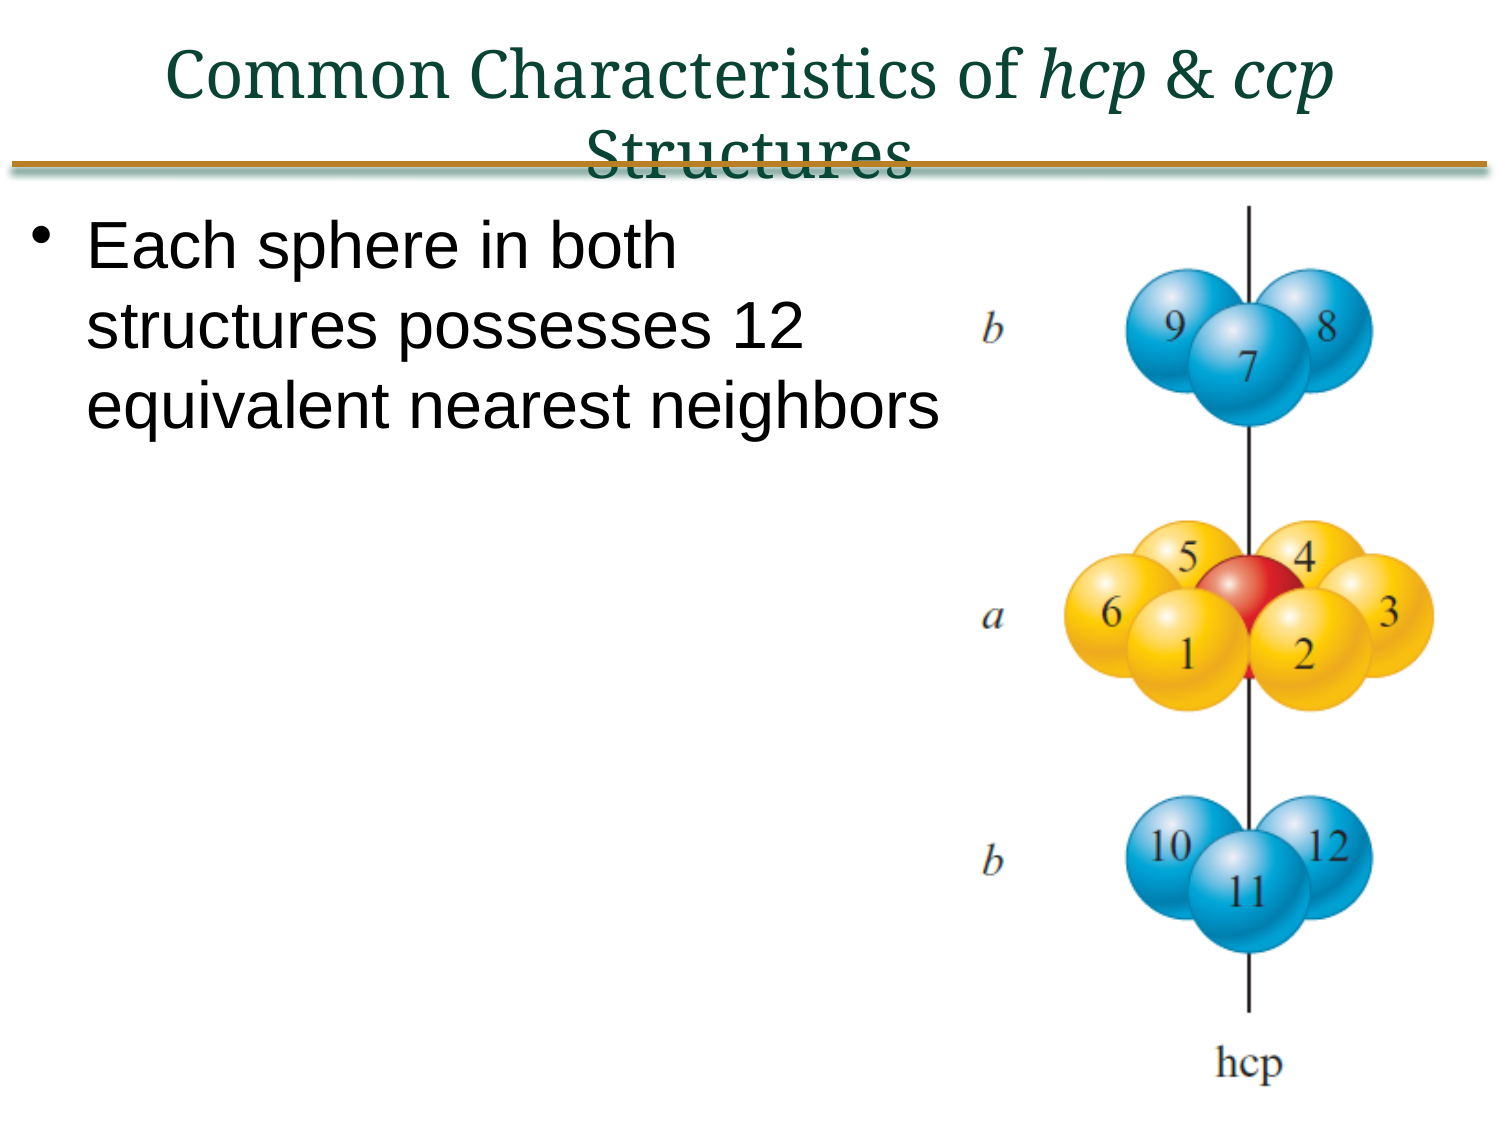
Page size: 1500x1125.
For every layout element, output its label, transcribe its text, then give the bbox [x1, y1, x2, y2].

picture [962, 198, 1450, 1101]
text_box Common Characteristics of hcp & ccp Structures [0, 24, 1500, 175]
list Each sphere in both structures possesses 12 equivalent nearest neighbors [15, 194, 963, 463]
